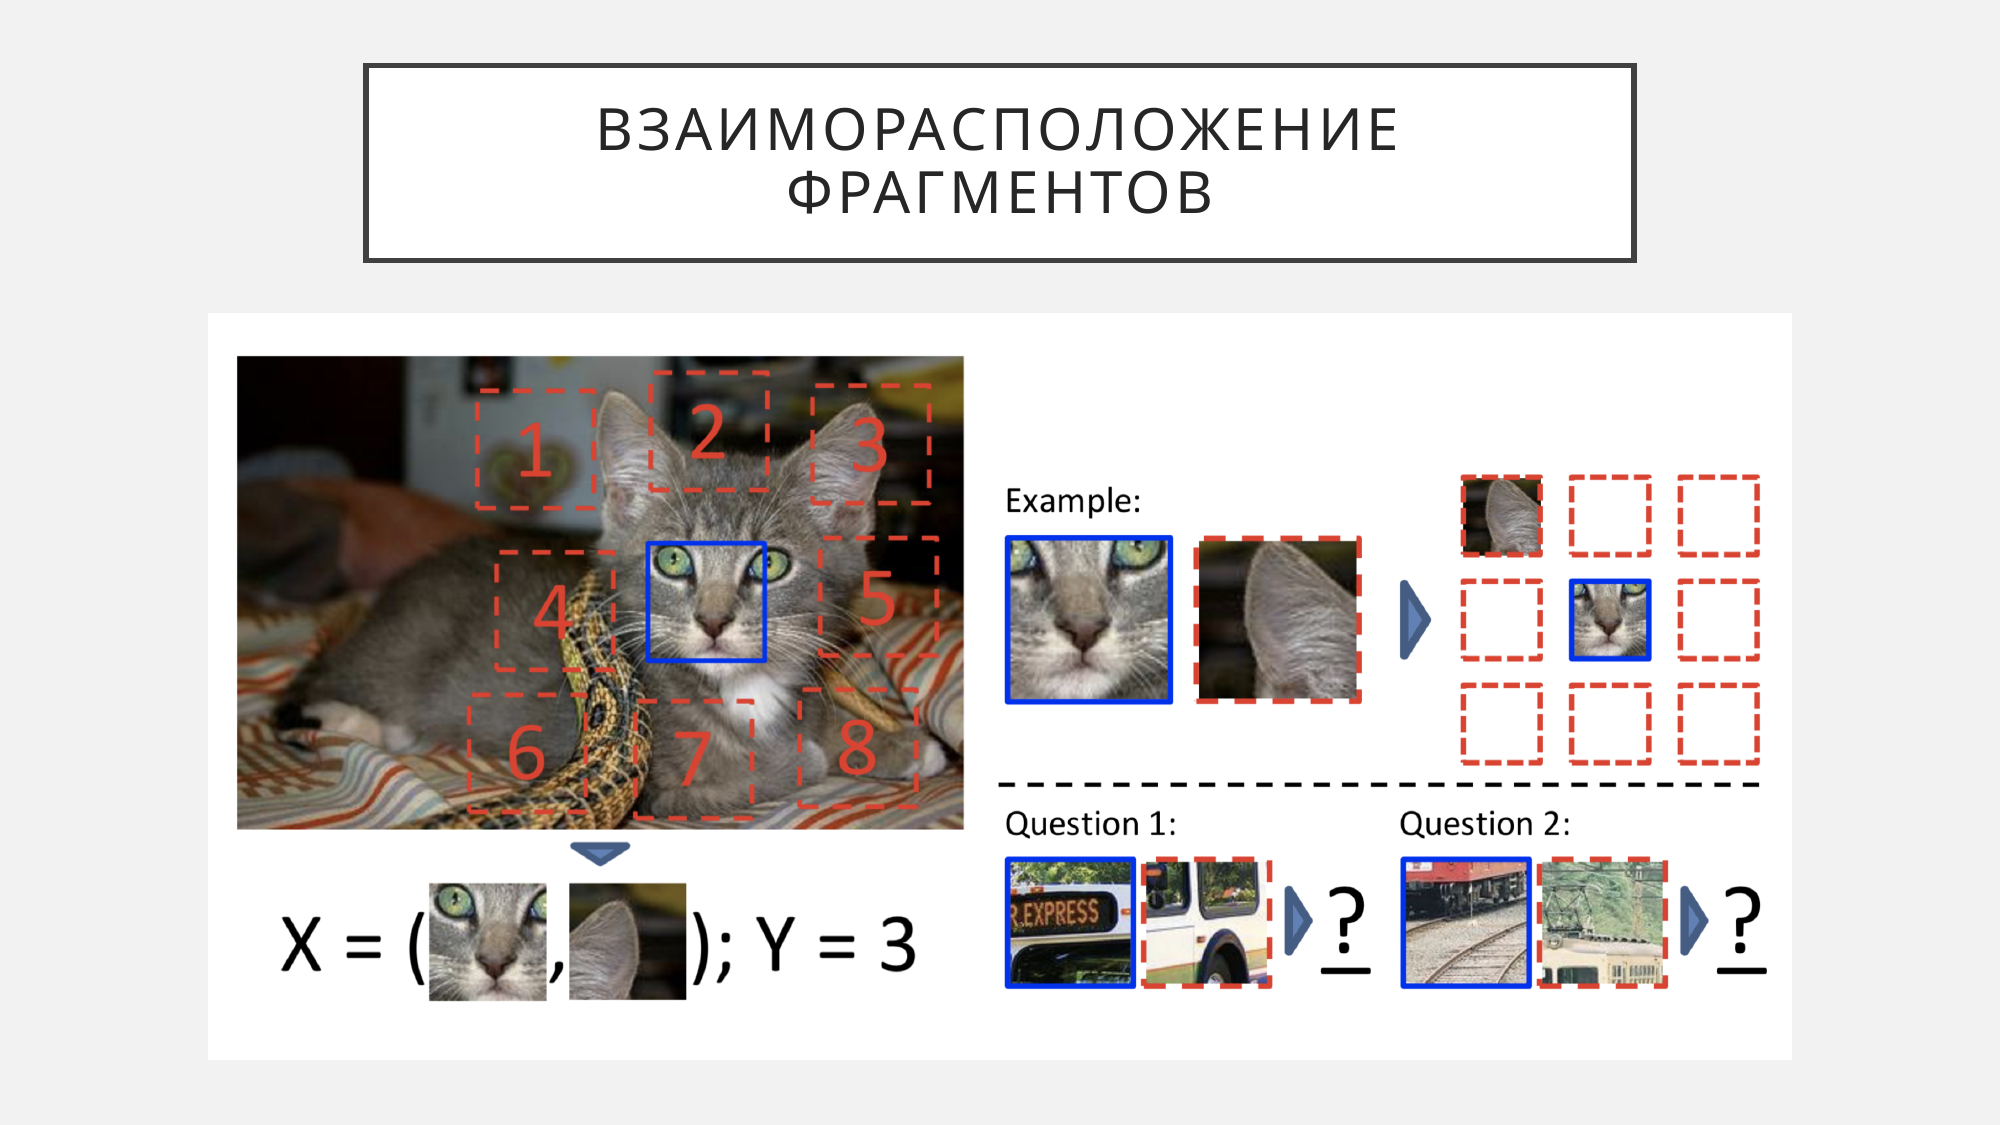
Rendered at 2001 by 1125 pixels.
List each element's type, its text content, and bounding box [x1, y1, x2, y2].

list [208, 314, 1792, 1060]
title Взаиморасположение фрагментов [363, 63, 1637, 263]
